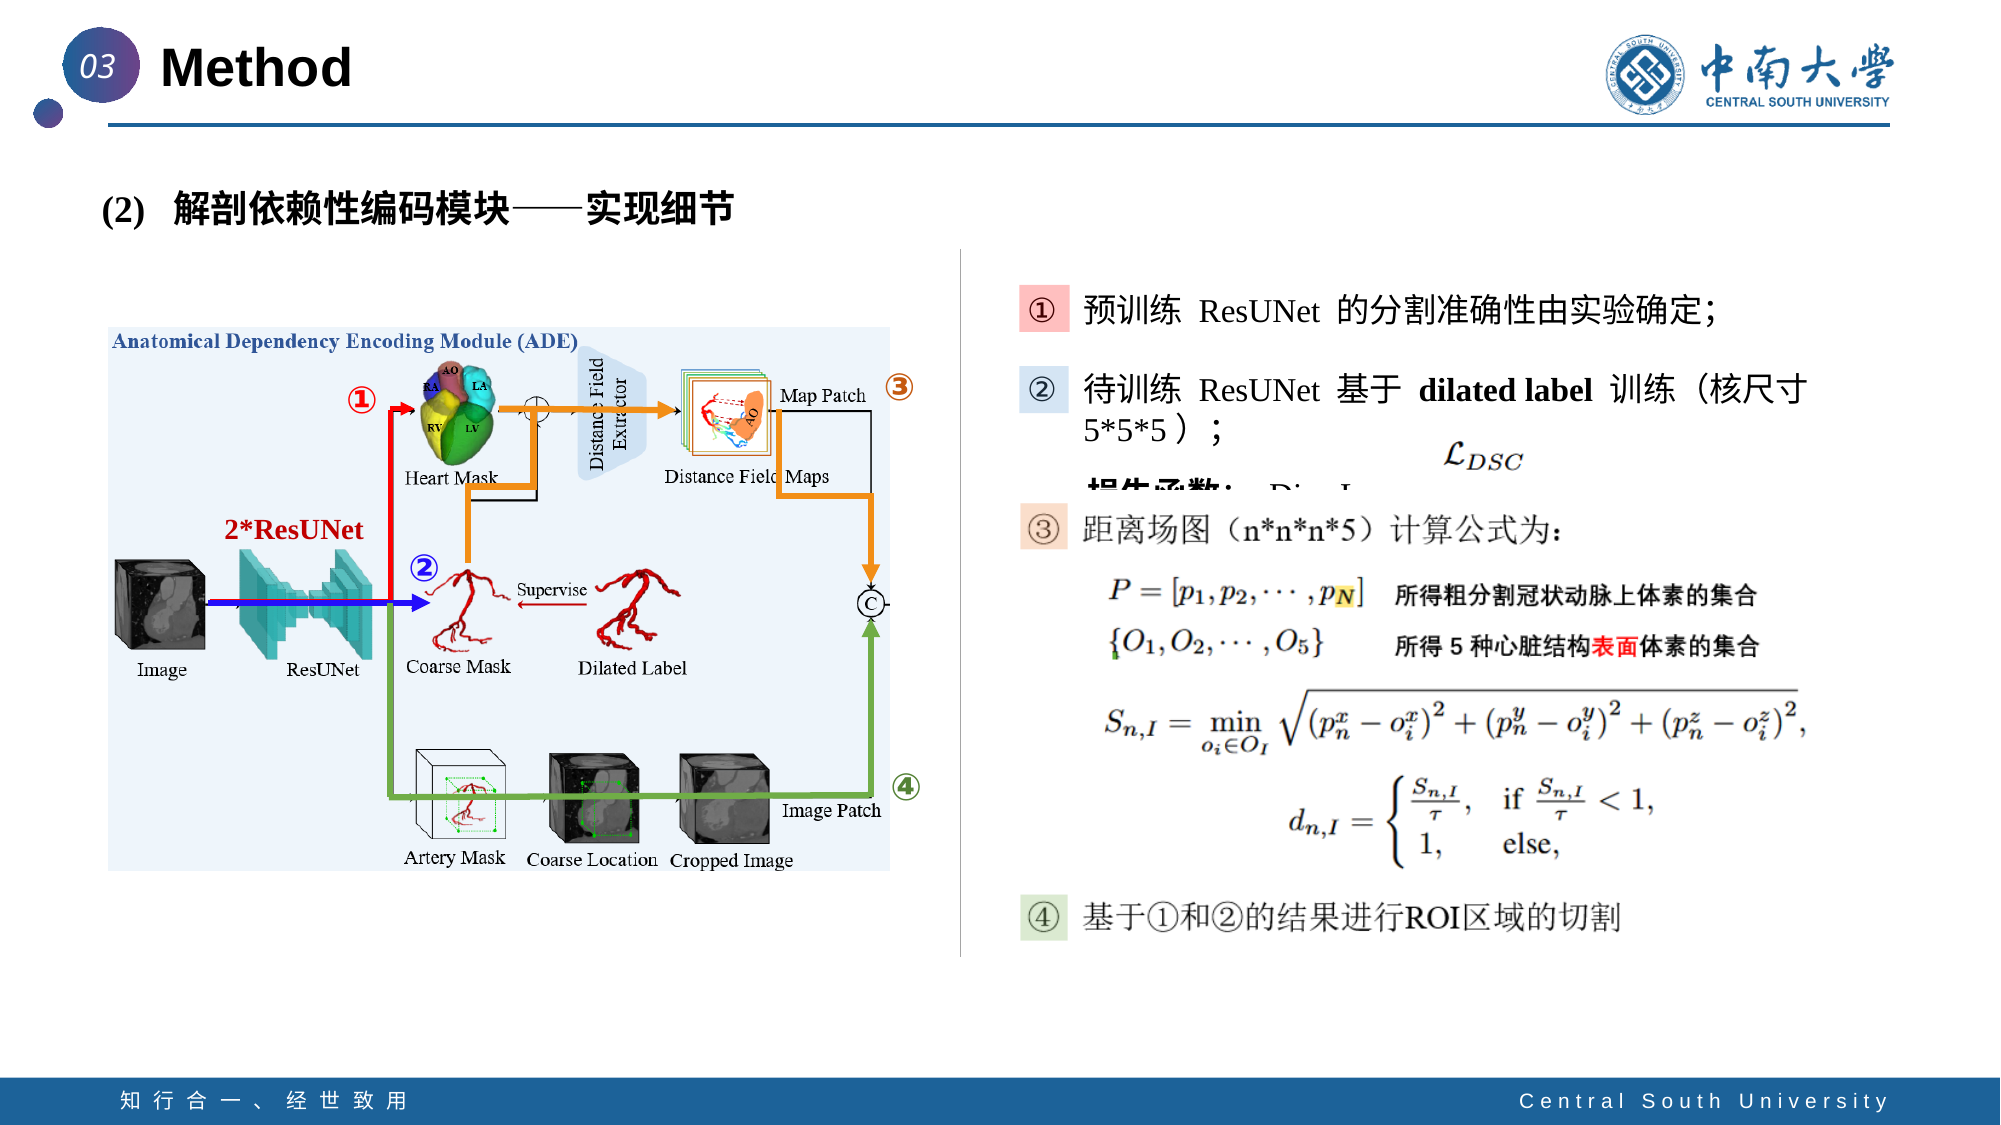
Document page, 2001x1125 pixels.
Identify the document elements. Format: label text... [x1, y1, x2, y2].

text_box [108, 327, 890, 871]
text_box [209, 368, 415, 536]
picture [1442, 432, 1528, 480]
text_box Central South University [1504, 1080, 1902, 1120]
text_box [0, 1077, 2000, 1125]
text_box 知行合一、经世致用 [105, 1080, 423, 1120]
text_box [1018, 284, 1071, 333]
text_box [33, 26, 153, 128]
picture [1595, 28, 1907, 121]
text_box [388, 602, 941, 817]
text_box 预训练 ResUNet 的分割准确性由实验确定； 待训练 ResUNet 基于 dilated label 训练（核尺寸 5*5*5）； 损失函数： Dice Loss → [1012, 281, 1949, 561]
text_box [468, 355, 934, 584]
picture [983, 490, 1844, 948]
text_box [1018, 365, 1070, 414]
text_box (2) 解剖依赖性编码模块——实现细节 [86, 177, 809, 238]
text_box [208, 536, 459, 603]
text_box Method [160, 26, 532, 106]
